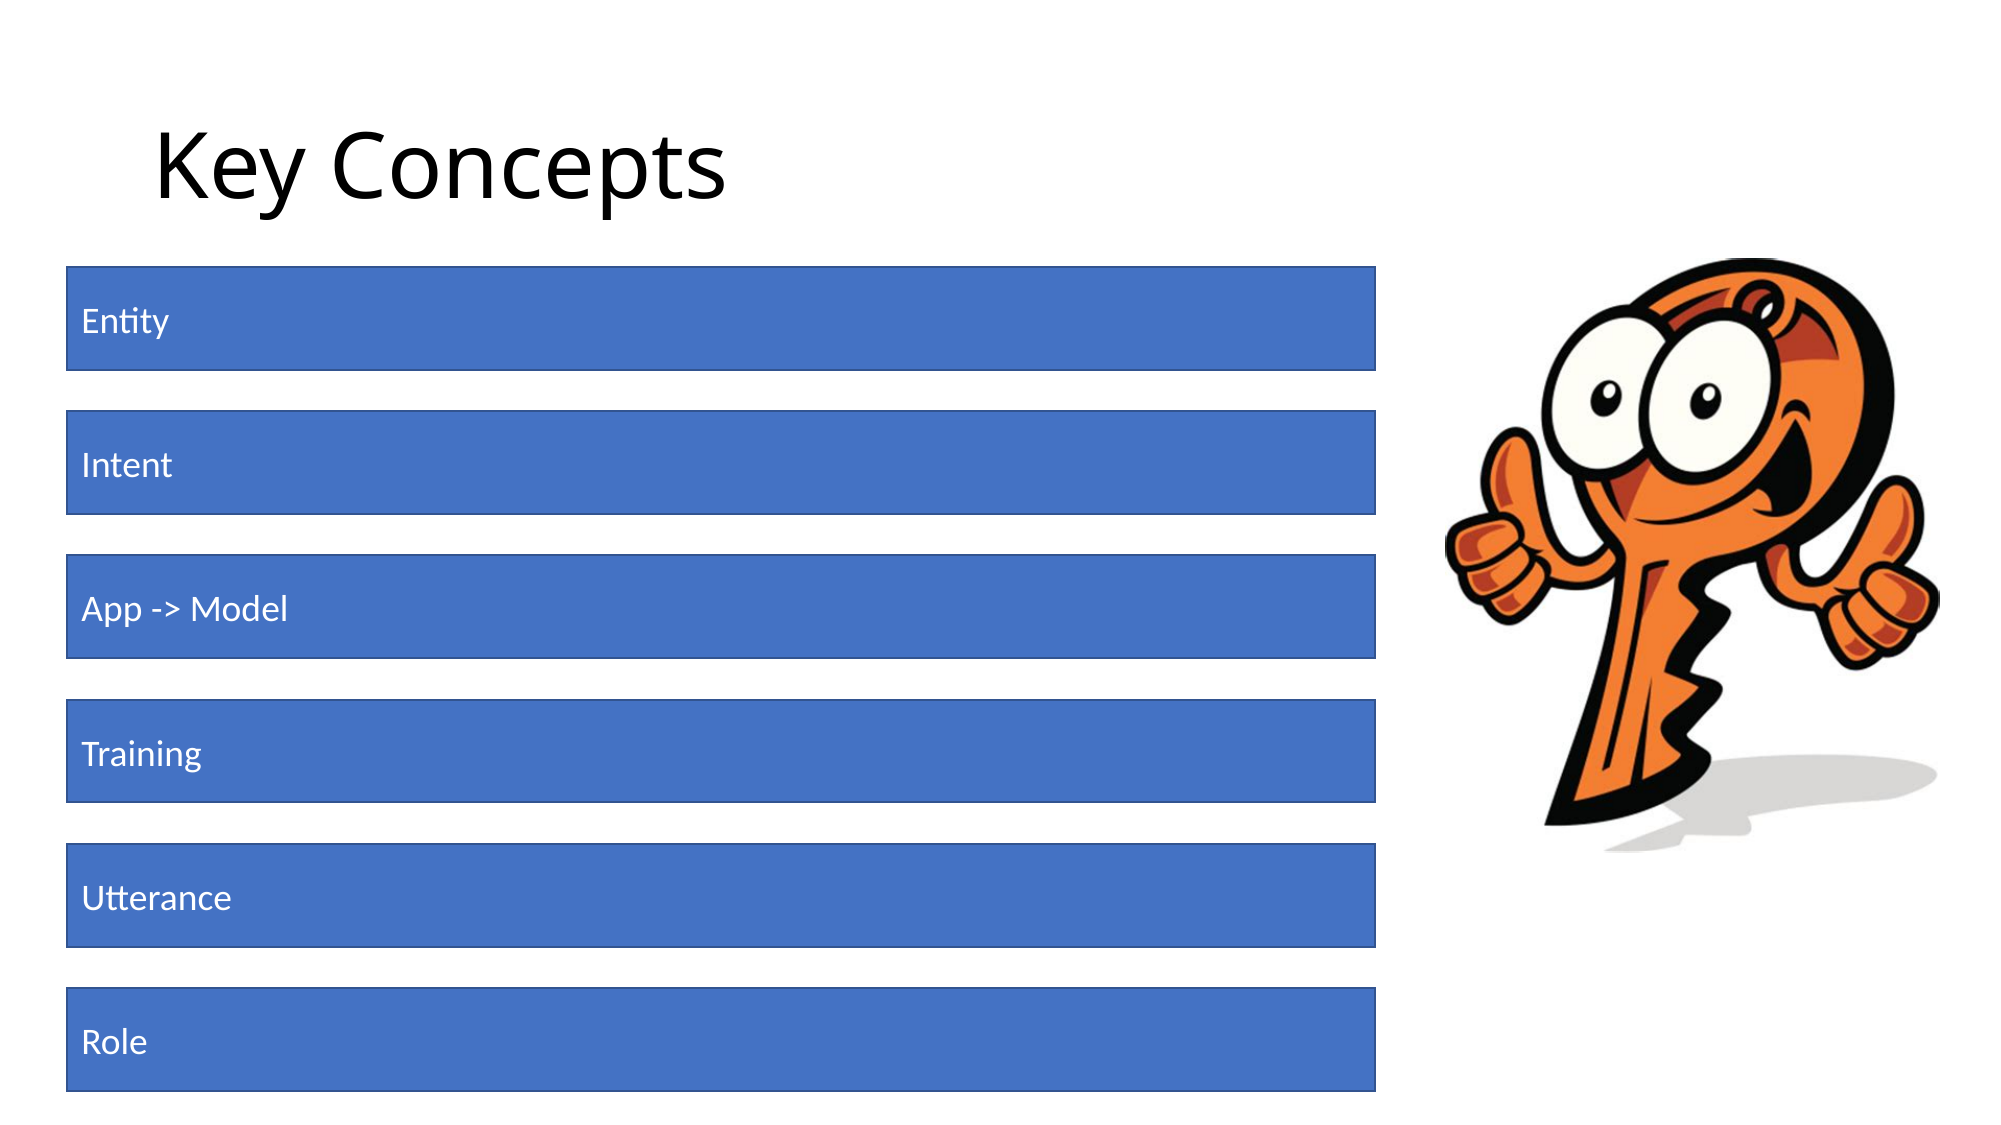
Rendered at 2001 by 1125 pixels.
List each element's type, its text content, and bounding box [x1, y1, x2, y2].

text_box Utterance [66, 843, 1376, 948]
text_box App -> Model [66, 554, 1376, 659]
text_box Entity [66, 266, 1376, 371]
text_box Role [66, 987, 1376, 1092]
text_box Training [66, 699, 1376, 803]
picture [1445, 258, 1940, 853]
text_box Intent [66, 410, 1376, 515]
title Key Concepts [137, 59, 1863, 278]
